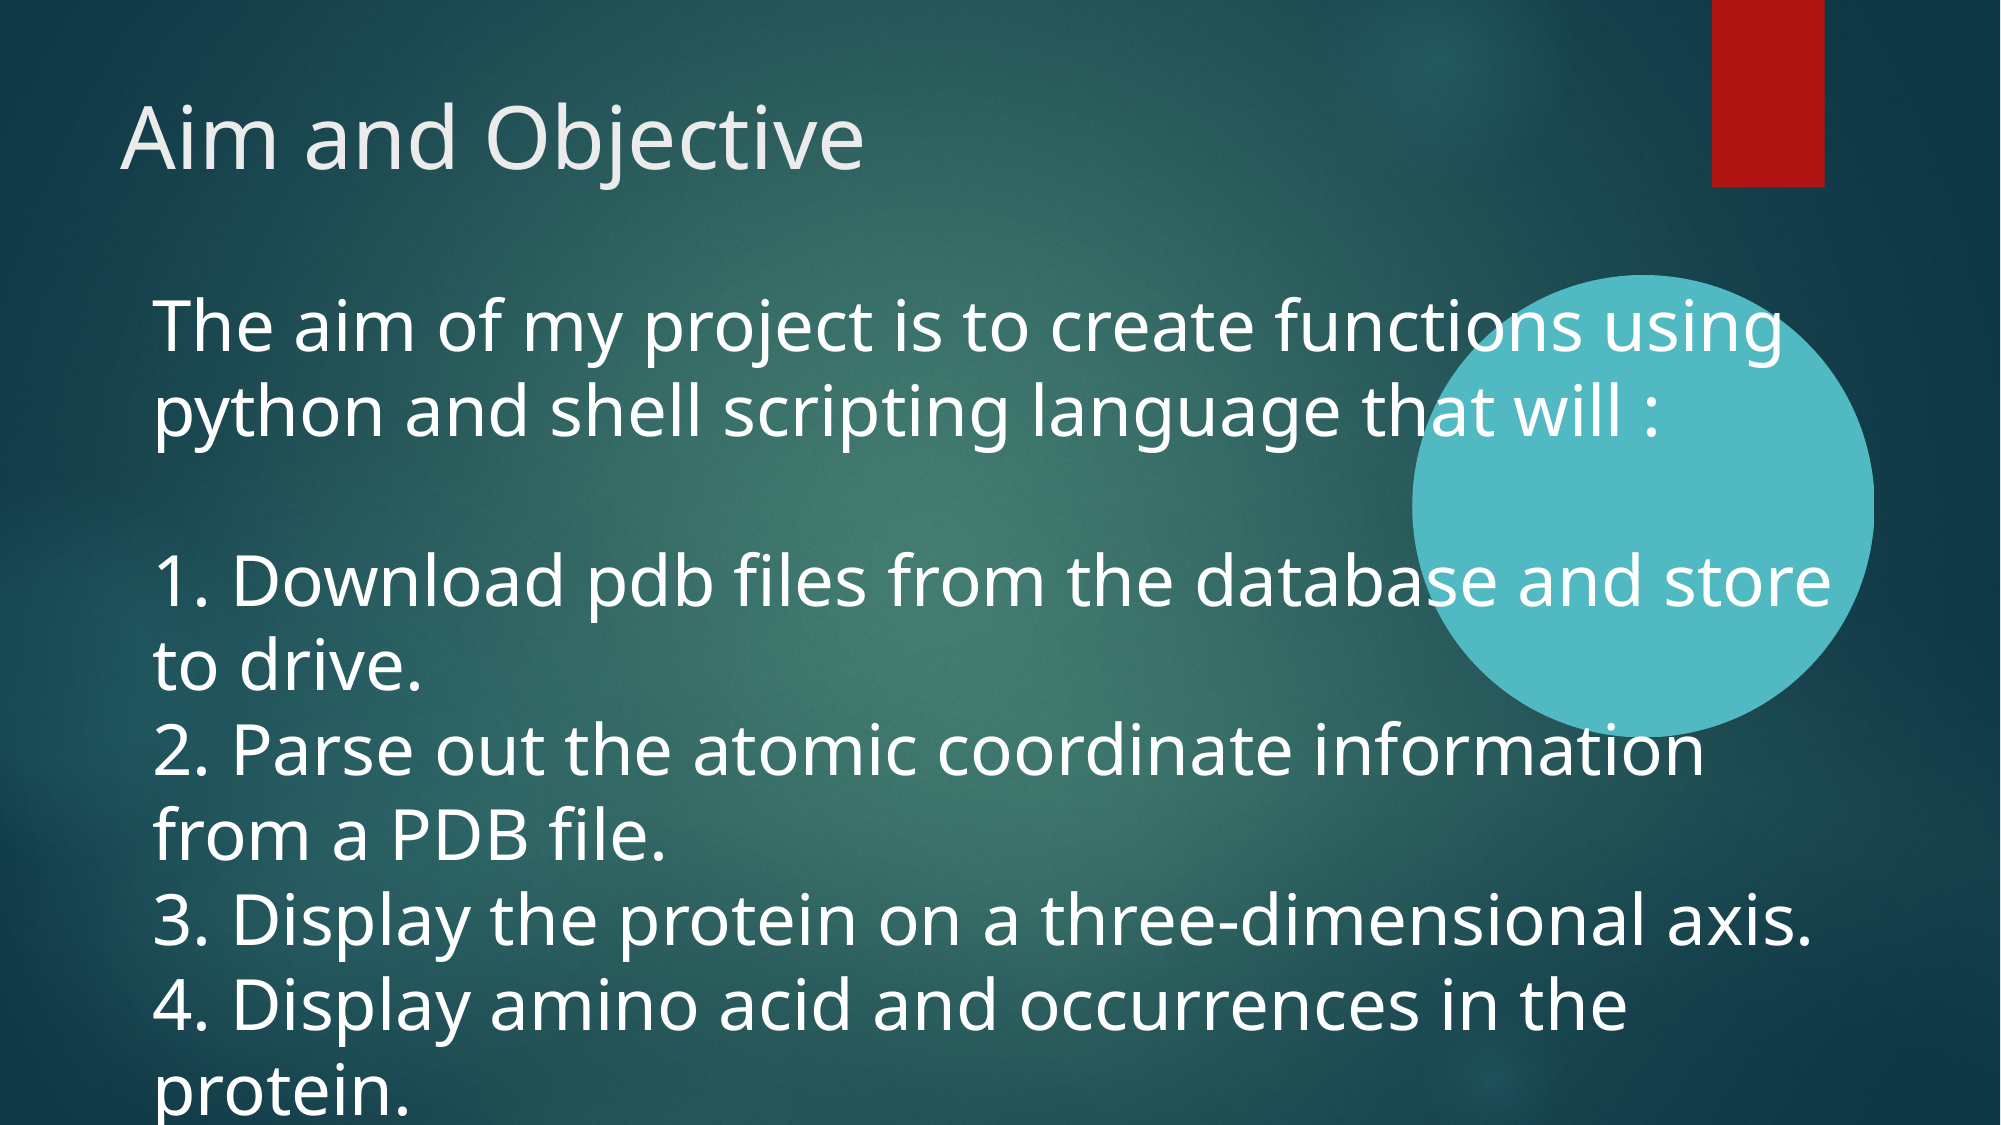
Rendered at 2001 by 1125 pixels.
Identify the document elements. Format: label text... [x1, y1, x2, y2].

picture [0, 0, 2001, 1125]
text_box Aim and Objective [106, 74, 1649, 304]
text_box The aim of my project is to create functions using python and shell scripting language that will : 1. Download pdb files from the database and store to drive. 2. Parse out the atomic coordinate information from a PDB file. 3. Display the protein on a three-dimensional axis. 4. Display amino acid and occurrences in the protein. [137, 228, 1863, 1053]
